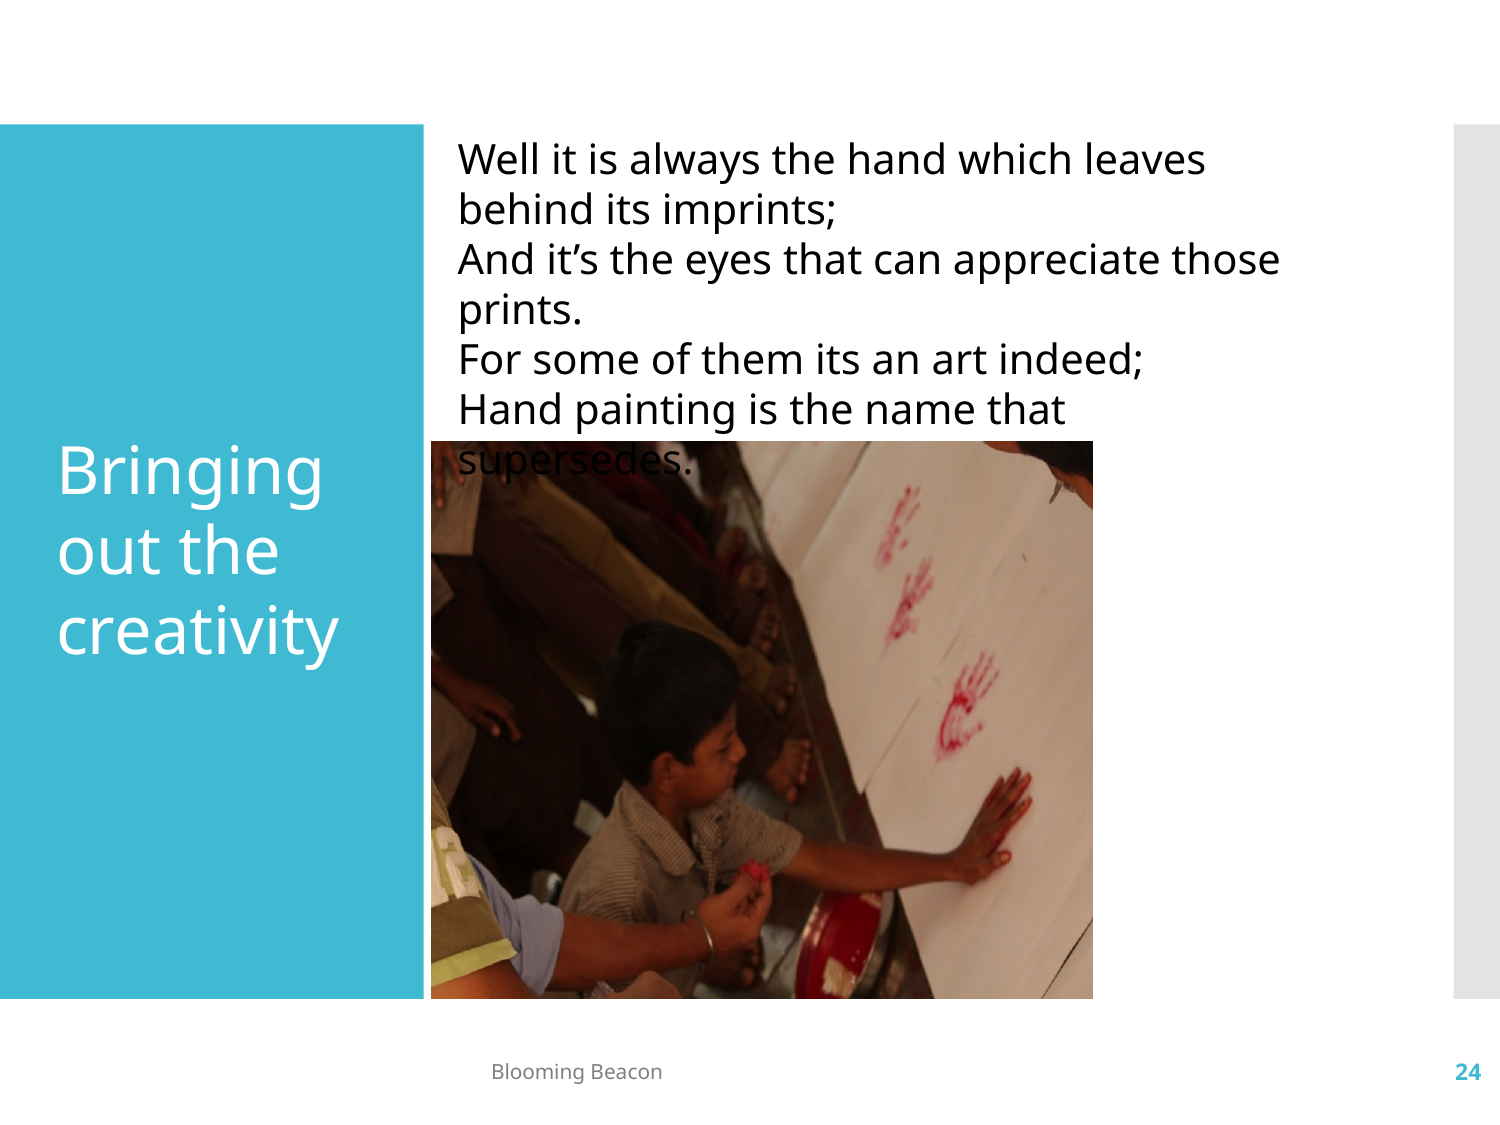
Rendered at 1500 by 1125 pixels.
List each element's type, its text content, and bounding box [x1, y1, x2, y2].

footer Blooming Beacon [476, 1042, 1204, 1103]
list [430, 441, 1093, 999]
slide_number 24 [1308, 1042, 1497, 1103]
text_box Bringing out the creativity [41, 420, 384, 676]
text_box Well it is always the hand which leaves behind its imprints; And it’s the eyes that can appreciate those prints. For some of them its an art indeed; Hand painting is the name that supersedes. [442, 125, 1317, 491]
